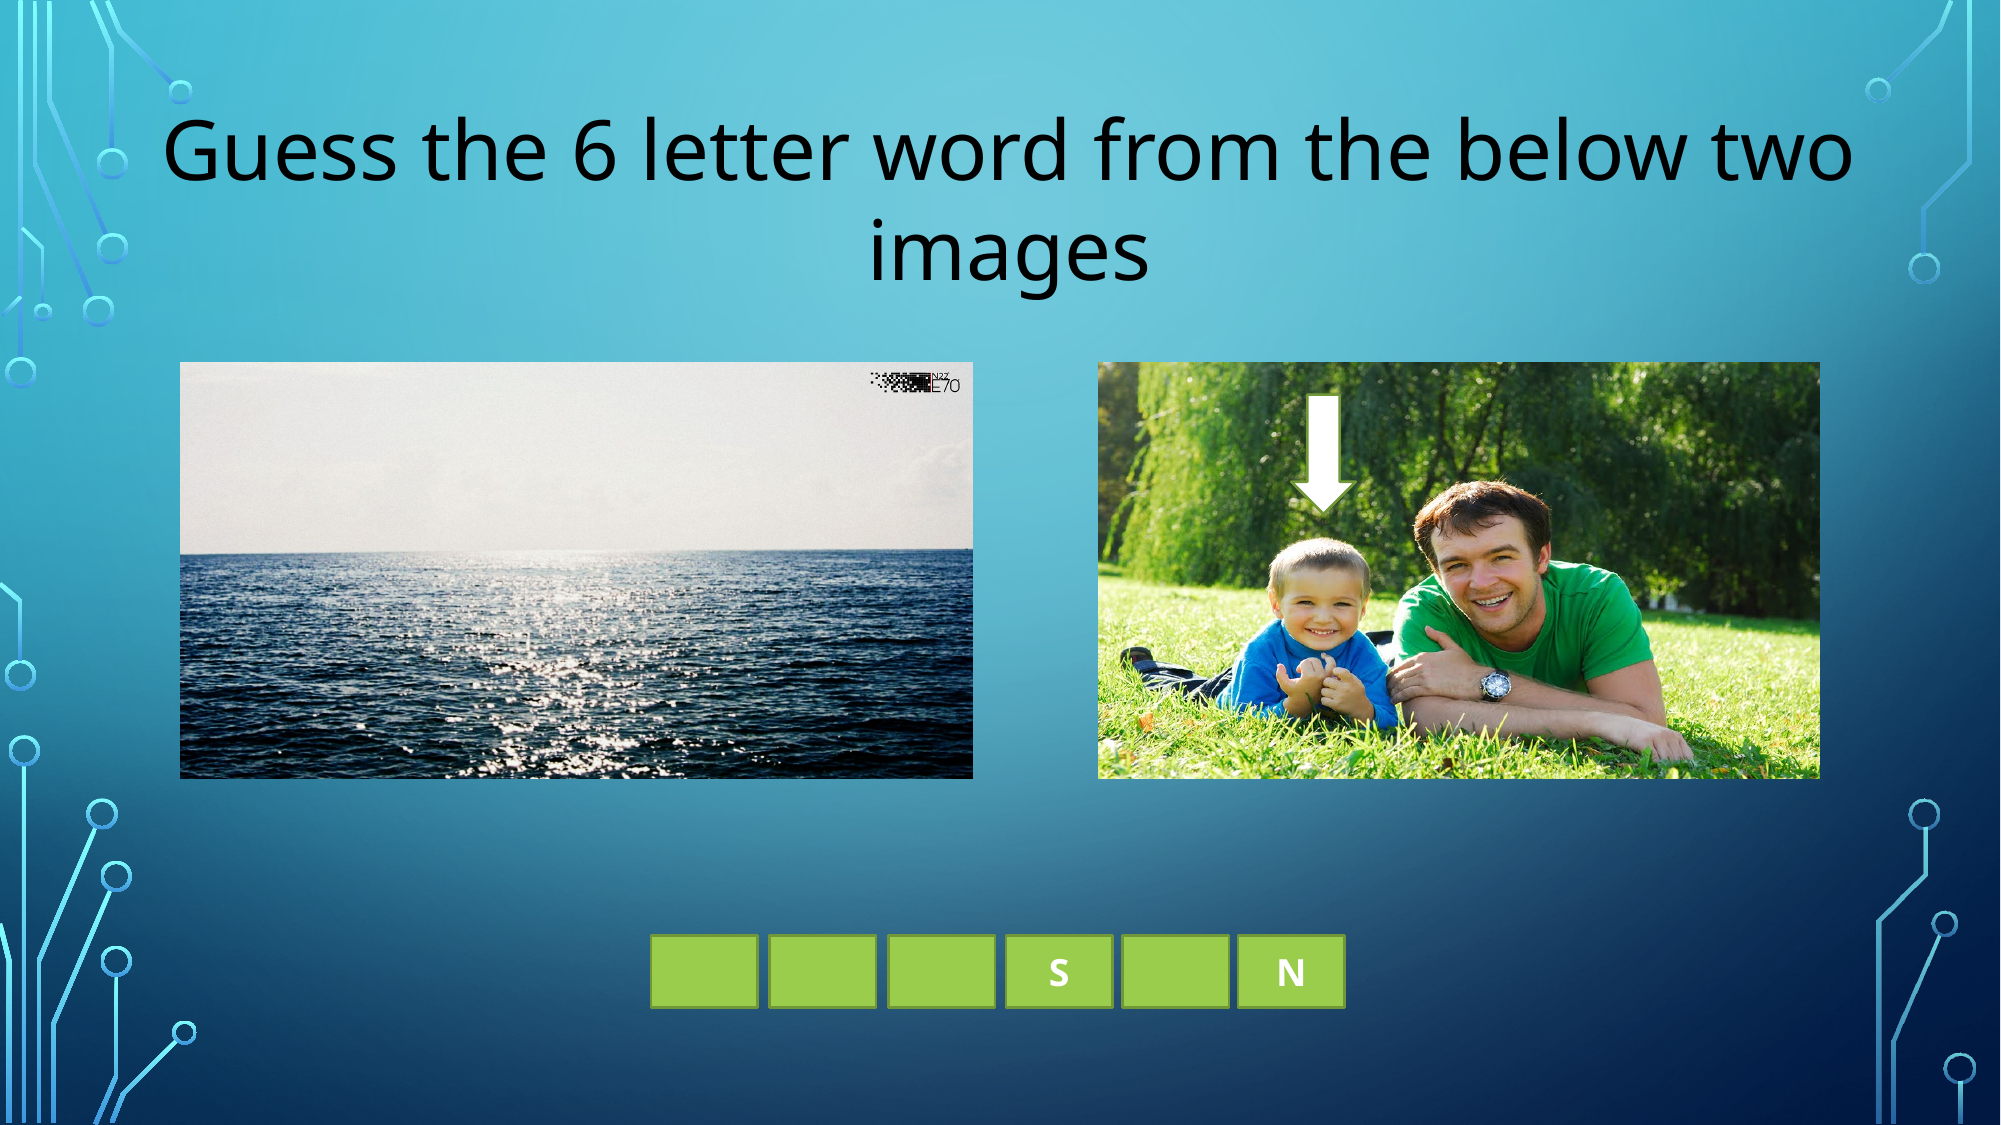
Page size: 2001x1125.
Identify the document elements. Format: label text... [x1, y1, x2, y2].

text_box [1121, 934, 1230, 1009]
picture [180, 361, 973, 780]
picture [1097, 361, 1820, 780]
text_box N [1237, 934, 1346, 1009]
text_box Guess the 6 letter word from the below two images [112, 89, 1907, 305]
text_box [650, 934, 759, 1009]
text_box S [1005, 934, 1114, 1009]
text_box [768, 934, 877, 1009]
text_box [887, 934, 996, 1009]
